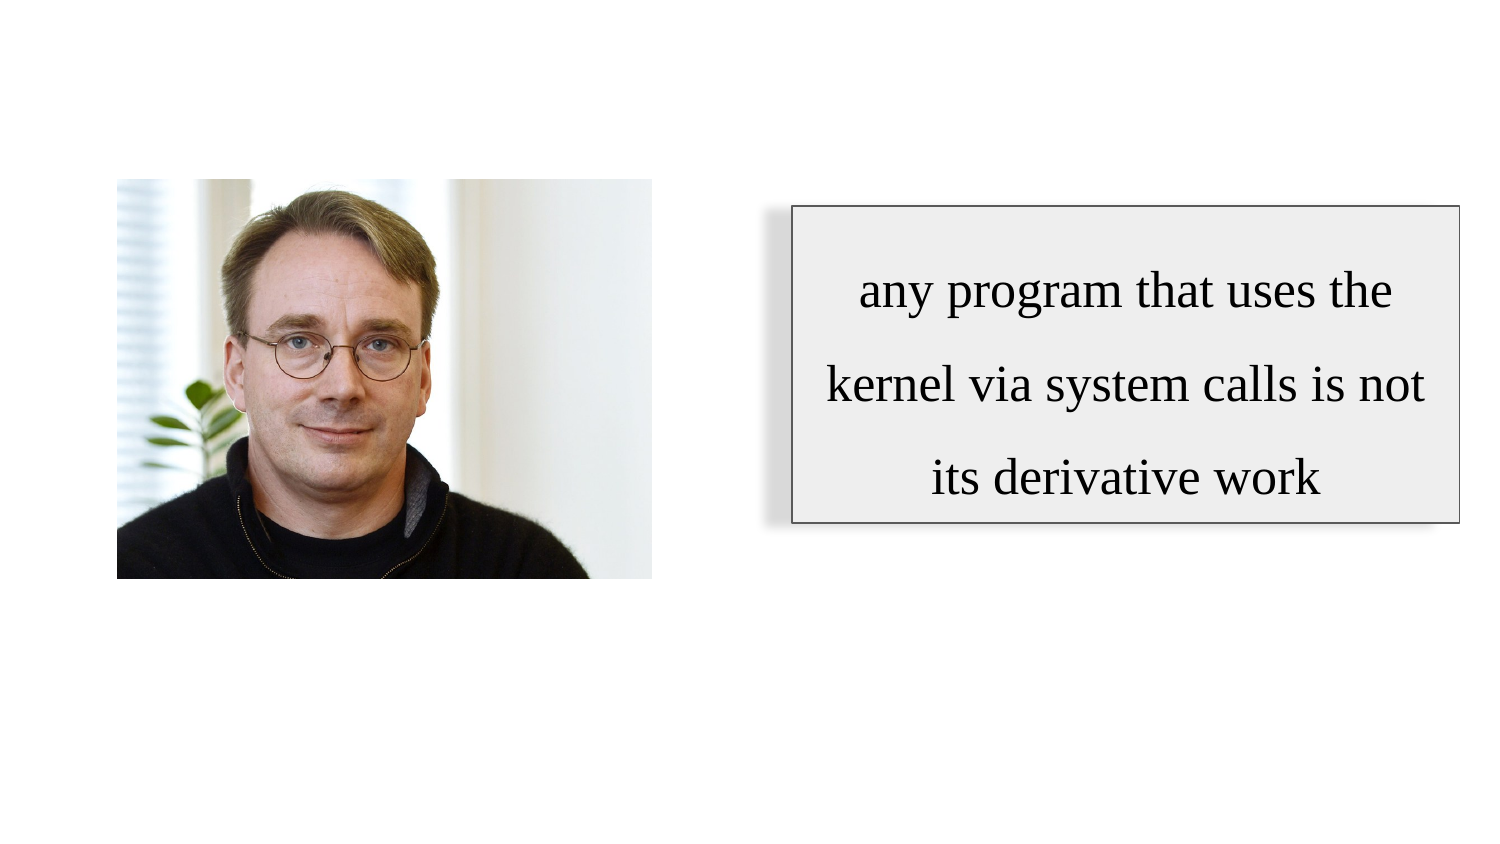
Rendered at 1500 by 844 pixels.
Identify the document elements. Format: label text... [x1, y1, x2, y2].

text_box any program that uses the kernel via system calls is not its derivative work [792, 205, 1460, 524]
picture [117, 178, 652, 579]
